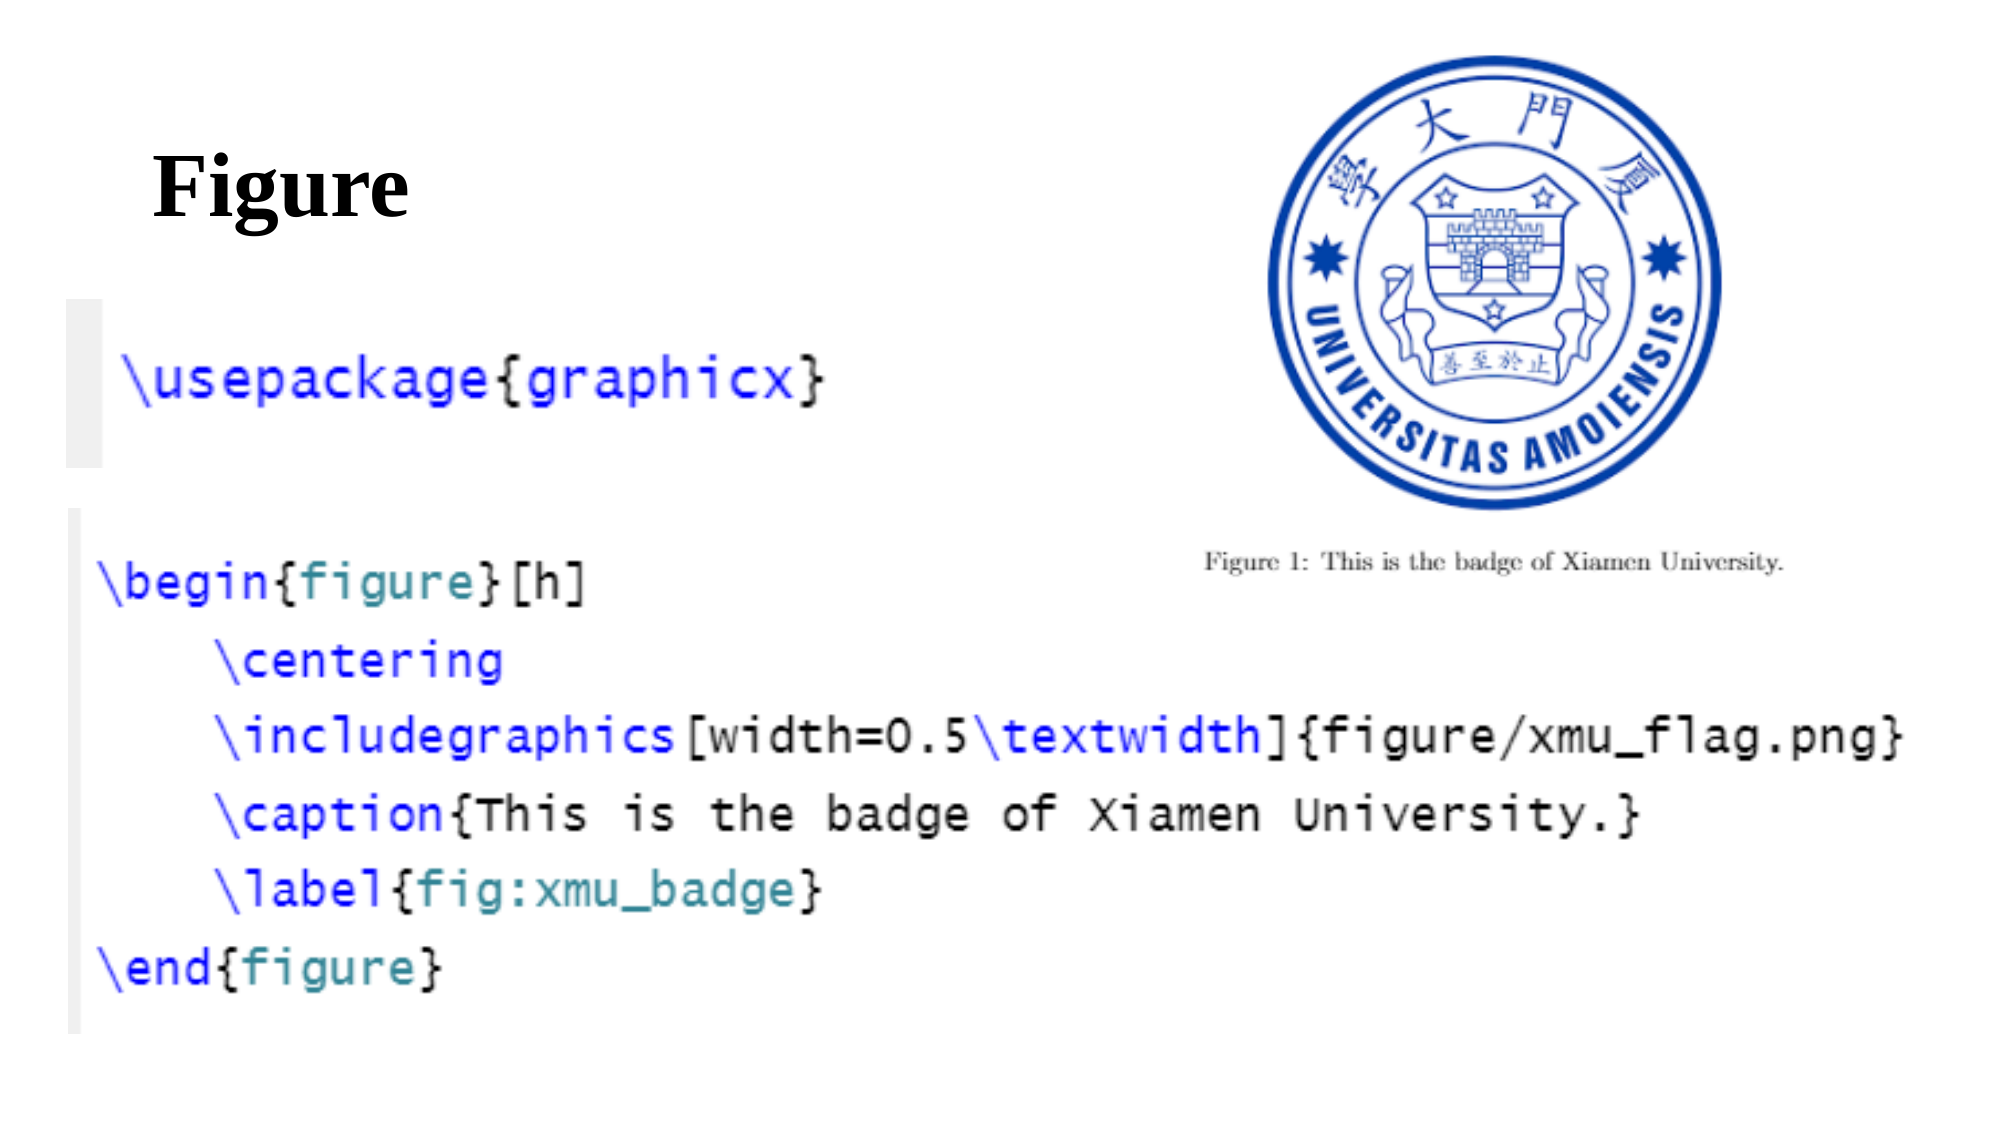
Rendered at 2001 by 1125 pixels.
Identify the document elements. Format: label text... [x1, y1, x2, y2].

title Figure [137, 59, 1087, 278]
picture [66, 299, 985, 468]
picture [68, 34, 1932, 1034]
